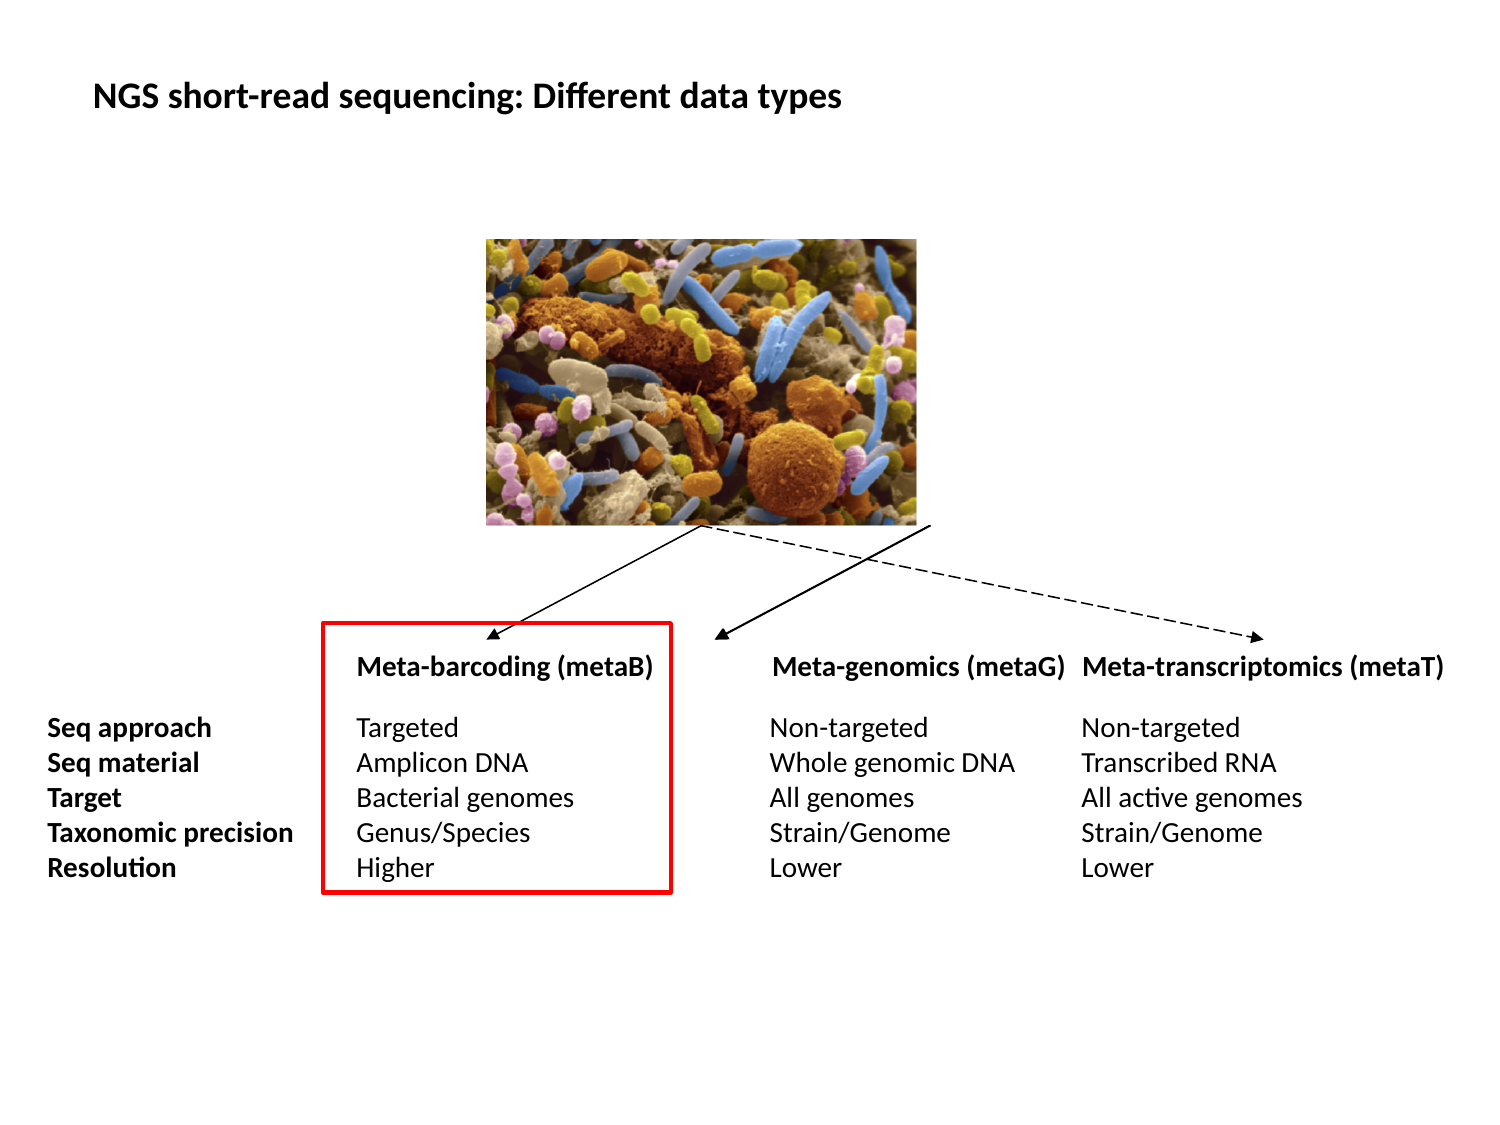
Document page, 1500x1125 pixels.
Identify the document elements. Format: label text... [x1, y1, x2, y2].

text_box NGS short-read sequencing: Different data types [77, 63, 1325, 203]
text_box Seq approach Seq material Target Taxonomic precision Resolution [32, 700, 310, 891]
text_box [486, 525, 697, 640]
text_box Meta-transcriptomics (metaT) [1067, 639, 1460, 690]
text_box Meta-genomics (metaG) [757, 648, 1067, 690]
text_box Non-targeted Transcribed RNA All active genomes Strain/Genome Lower [1066, 700, 1318, 891]
picture [486, 239, 917, 525]
text_box Non-targeted Whole genomic DNA All genomes Strain/Genome Lower [754, 700, 1031, 891]
text_box [321, 621, 673, 895]
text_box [699, 525, 1264, 640]
